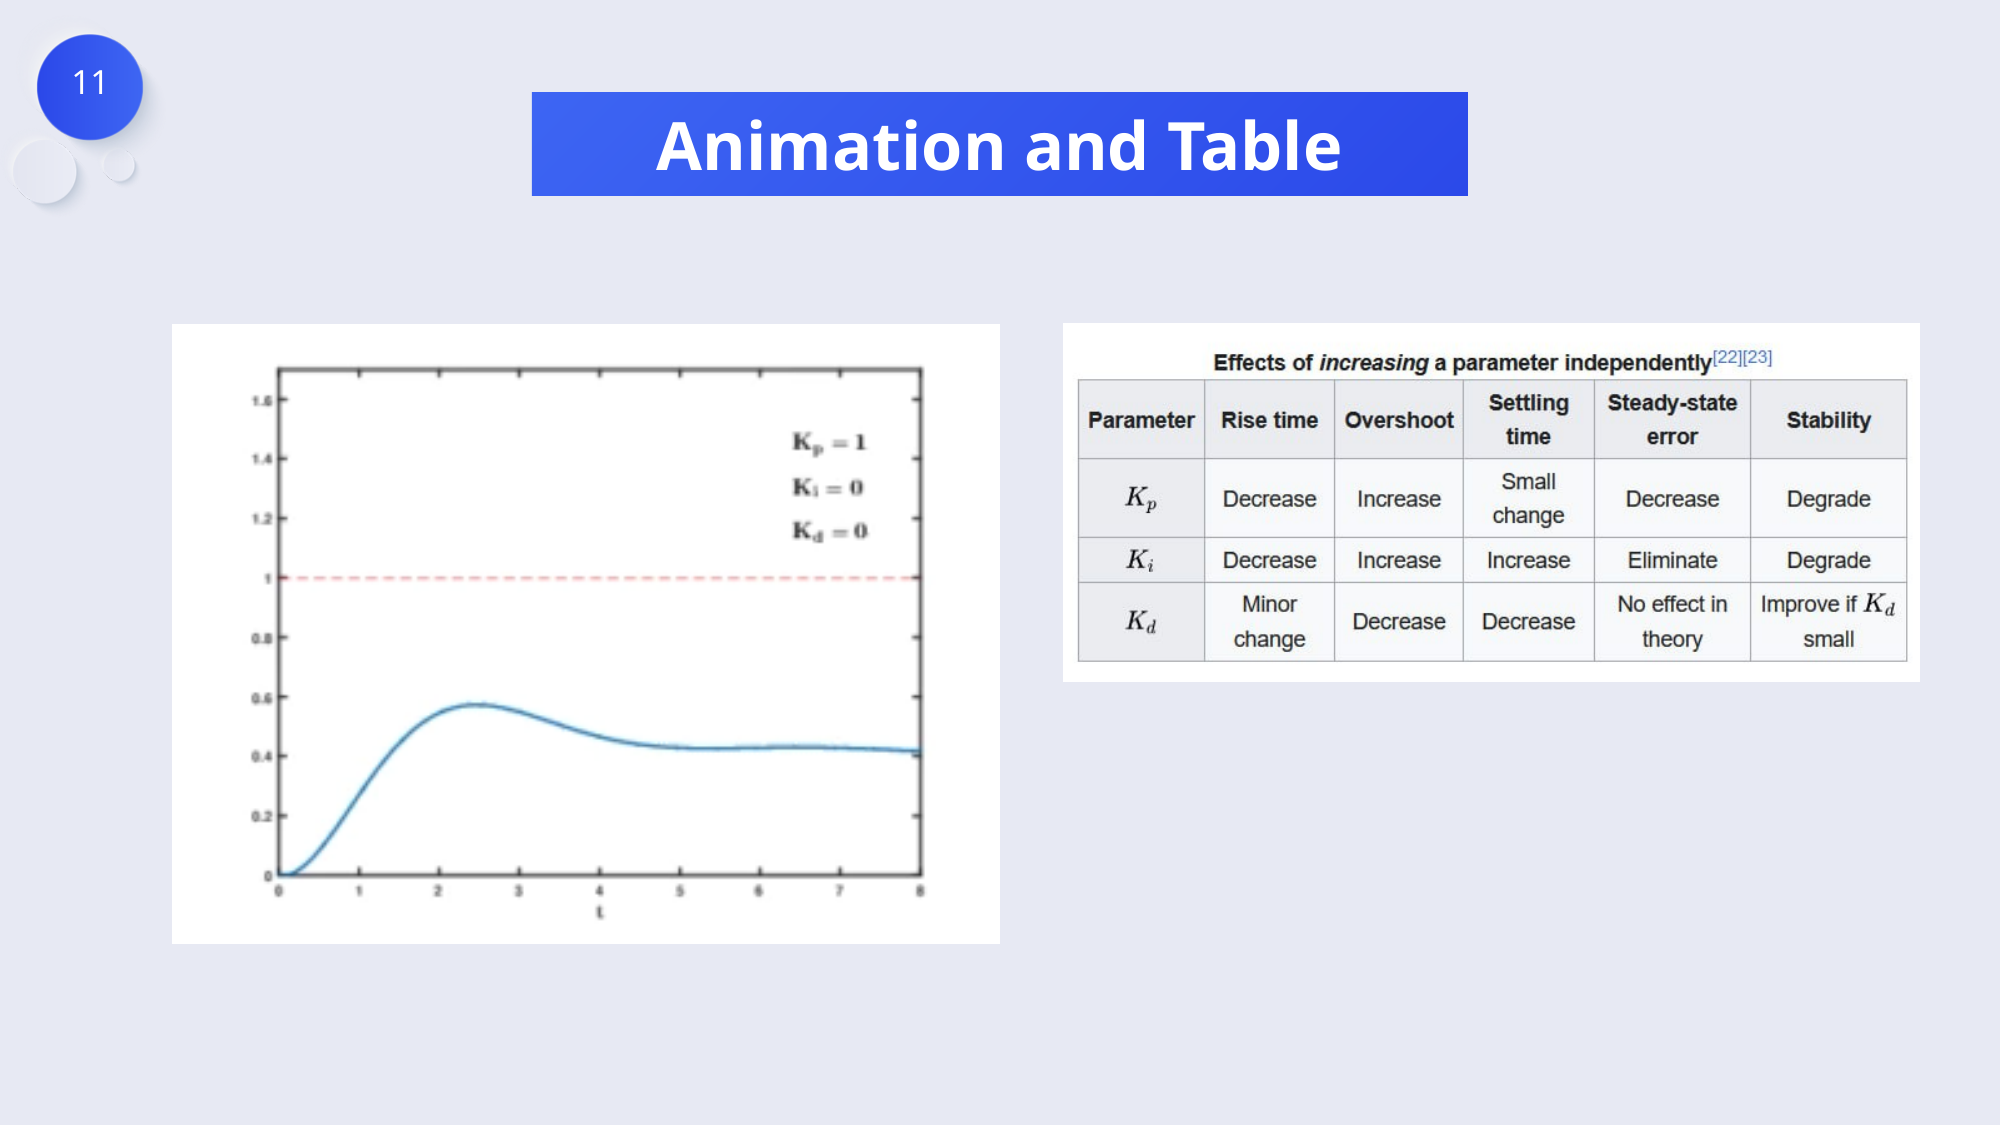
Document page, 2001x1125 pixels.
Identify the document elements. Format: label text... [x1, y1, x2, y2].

text_box Animation and Table [531, 92, 1469, 196]
picture [1063, 323, 1920, 682]
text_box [172, 323, 1001, 945]
picture [0, 15, 167, 218]
